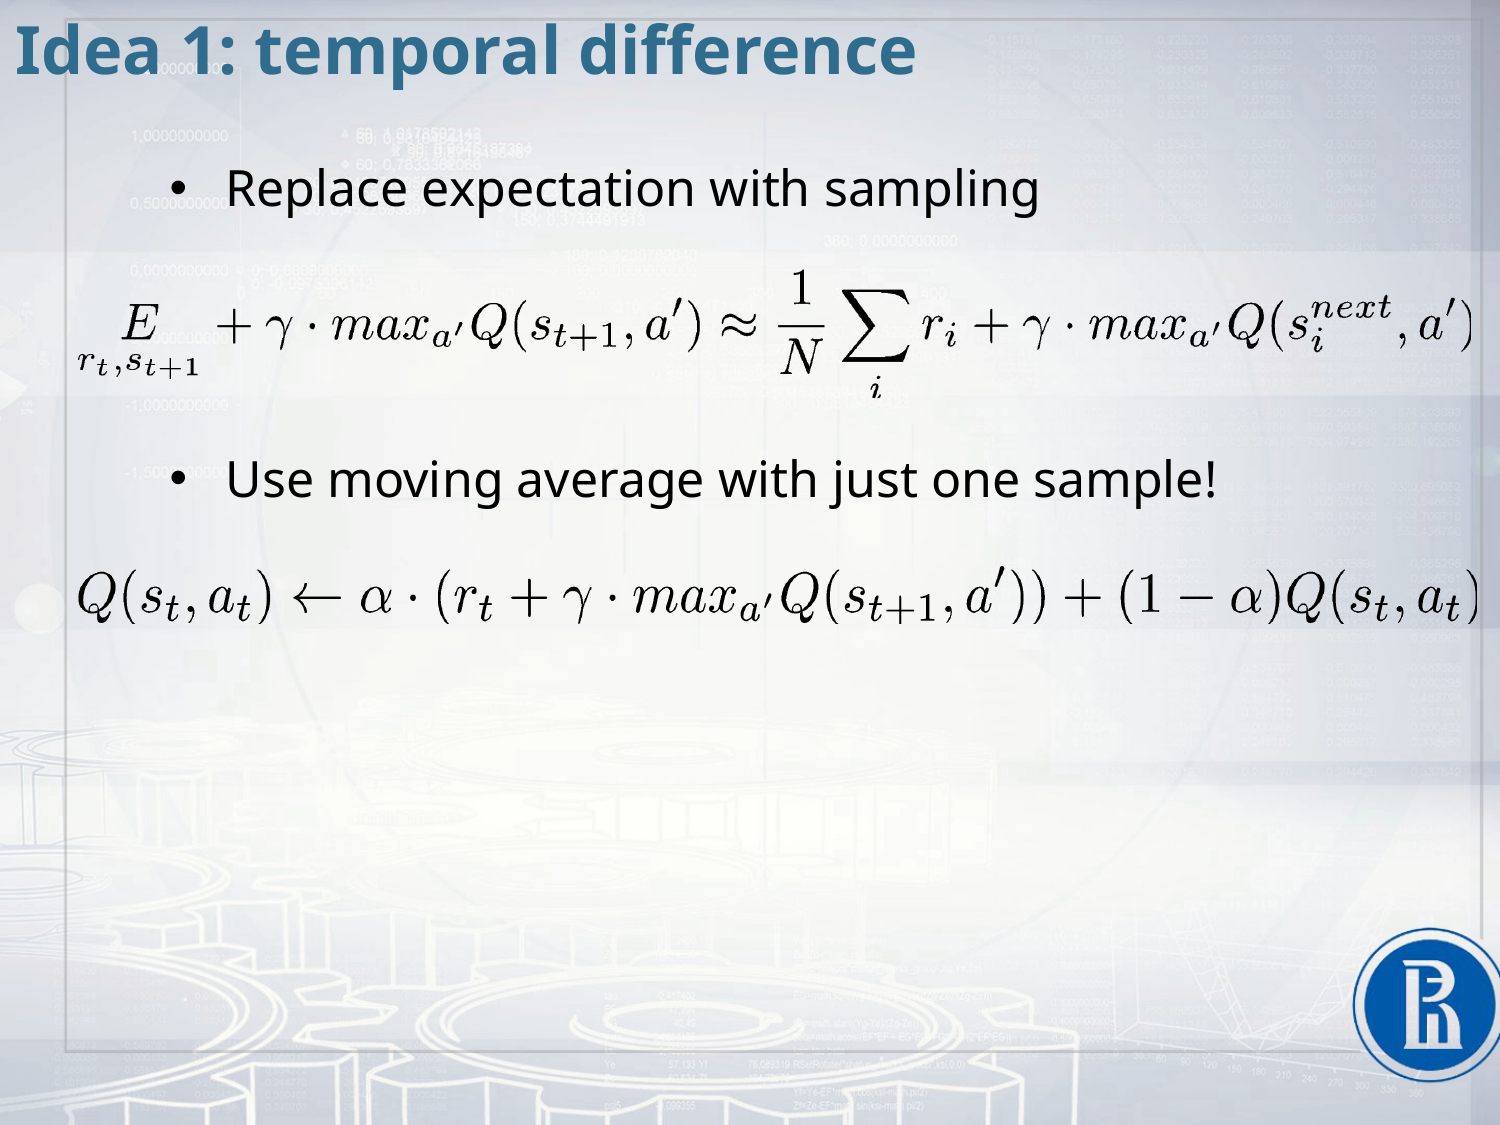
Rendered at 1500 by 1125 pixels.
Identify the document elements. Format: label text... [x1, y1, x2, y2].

picture [0, 102, 1500, 1125]
text_box Replace expectation with sampling Use moving average with just one sample! [135, 149, 1317, 267]
text_box Replace expectation with sampling Use moving average with just one sample! [135, 406, 1317, 518]
text_box Idea 1: temporal difference [0, 0, 1500, 102]
